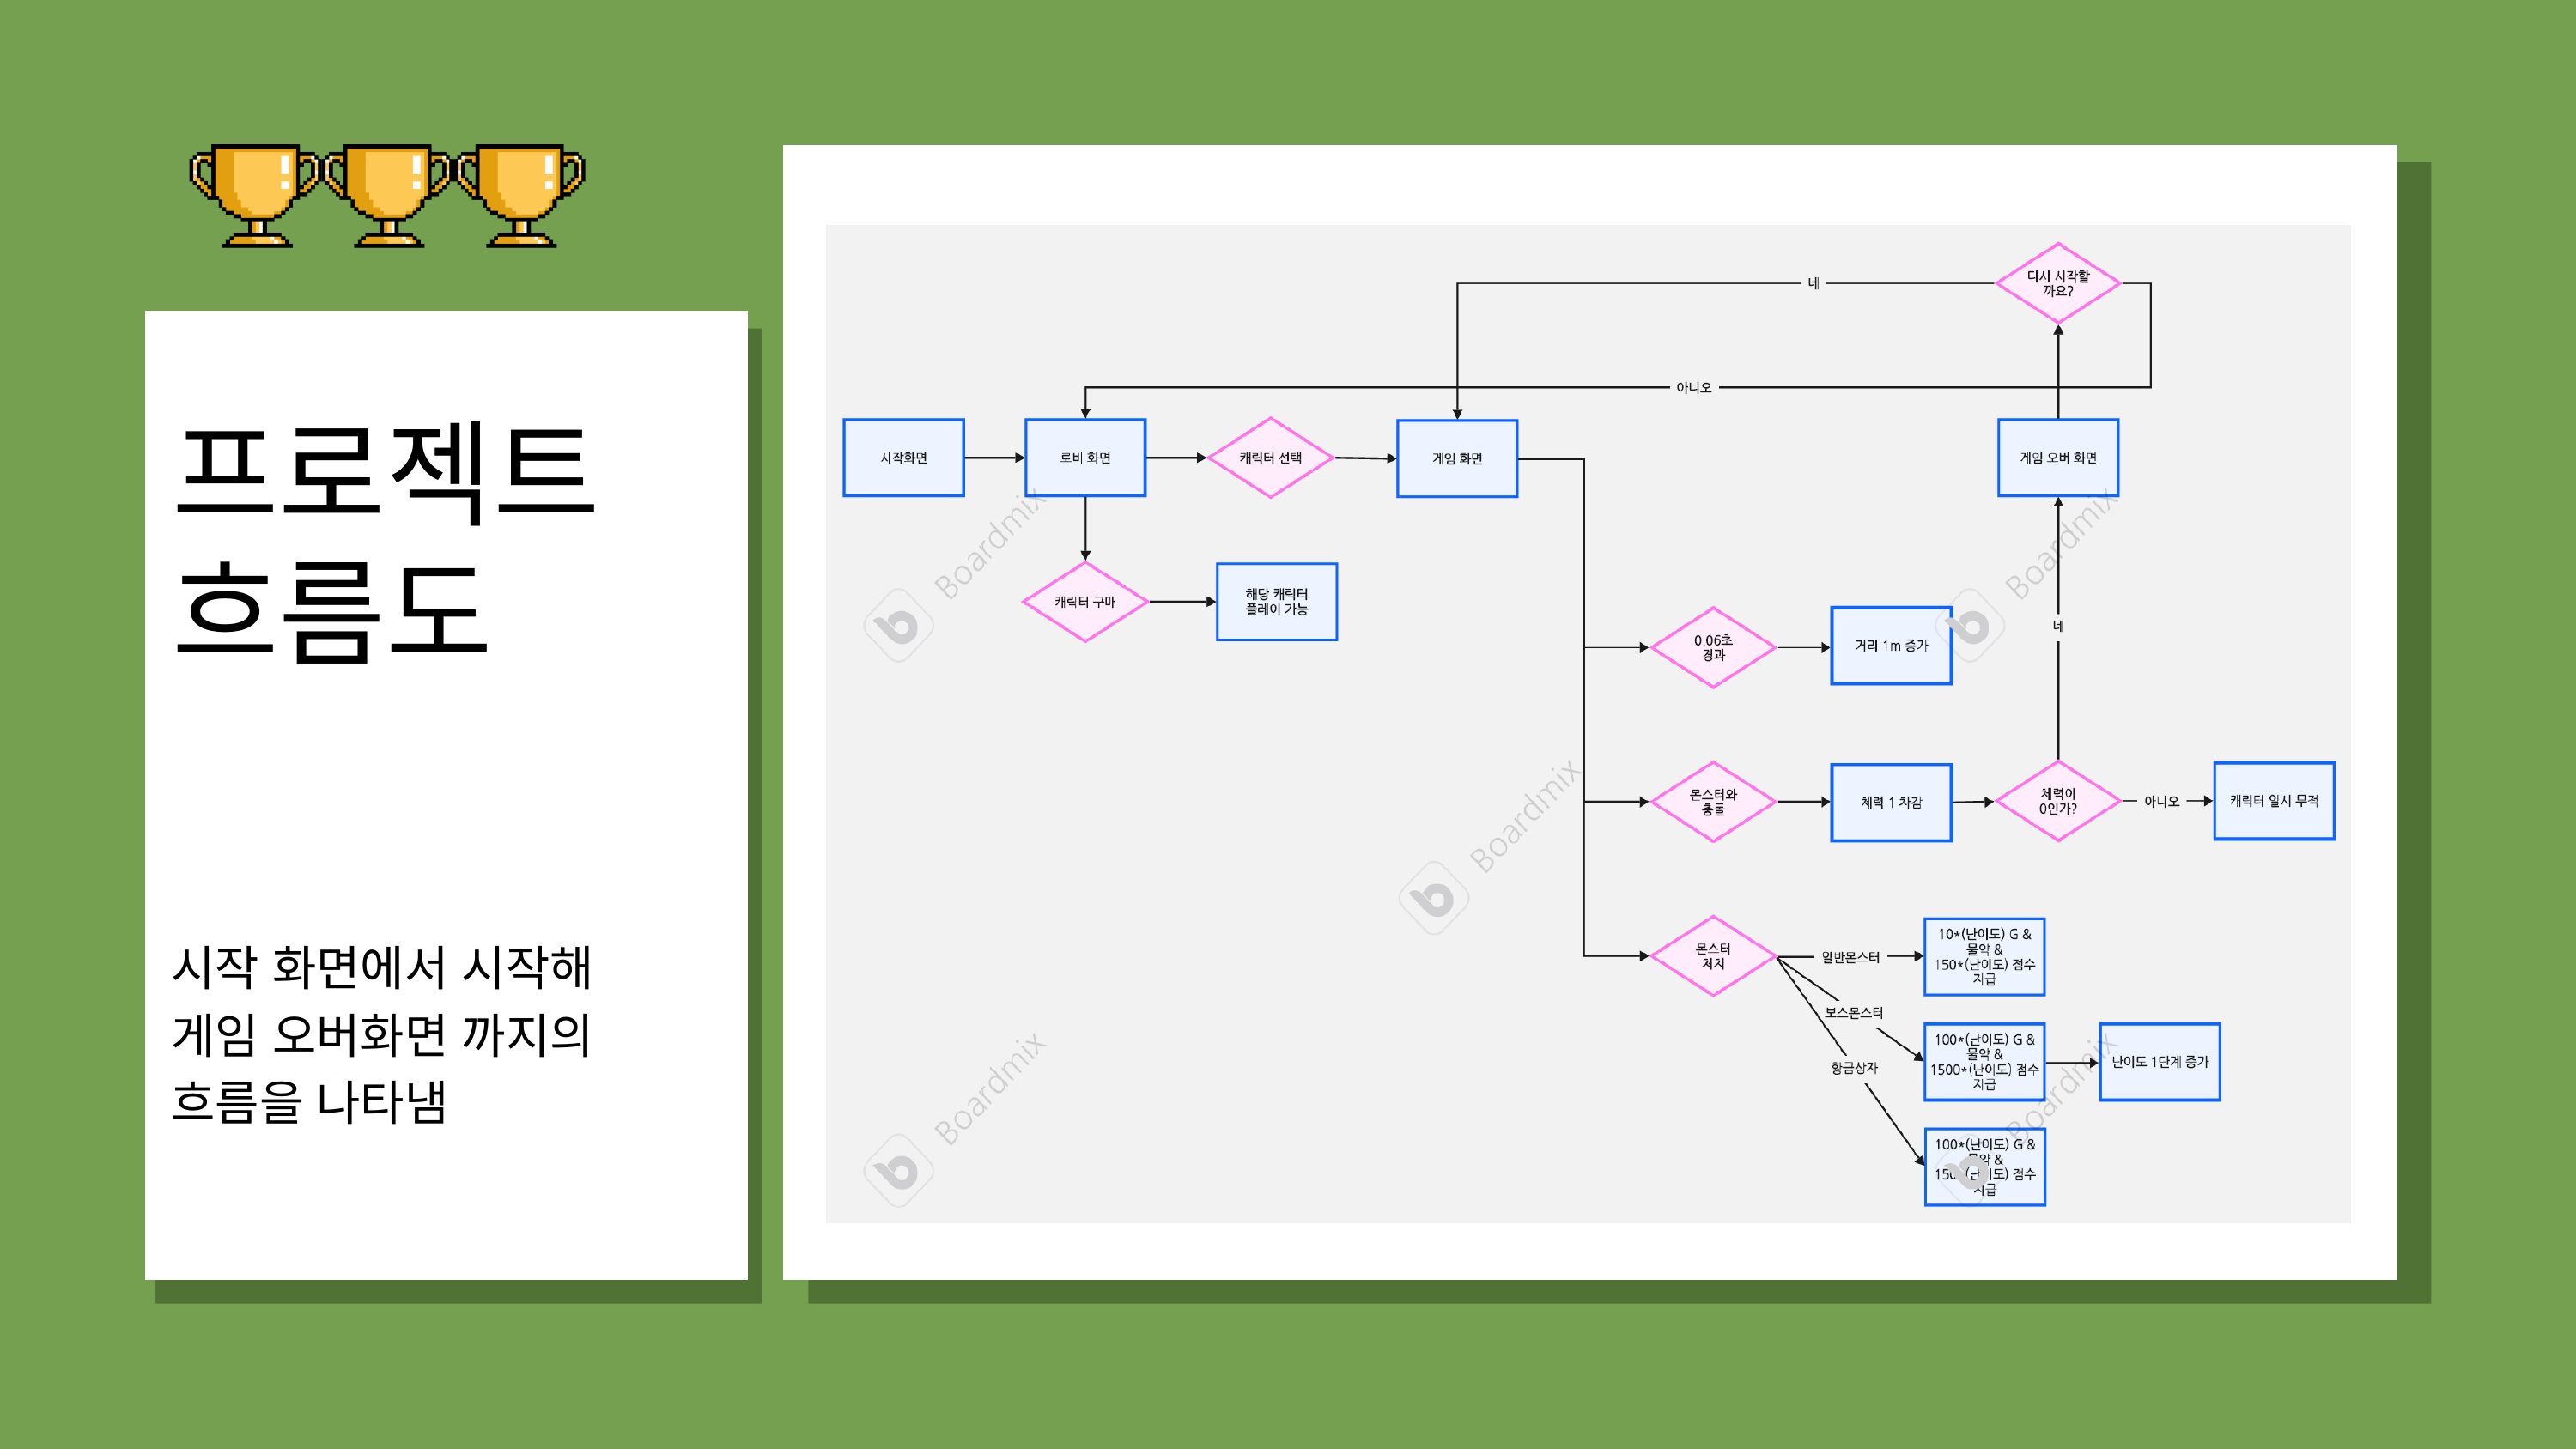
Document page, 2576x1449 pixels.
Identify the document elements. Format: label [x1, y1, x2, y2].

text_box [171, 400, 688, 1127]
text_box [144, 310, 762, 1304]
text_box [189, 144, 586, 248]
text_box [783, 144, 2432, 1304]
picture [826, 225, 2351, 1223]
